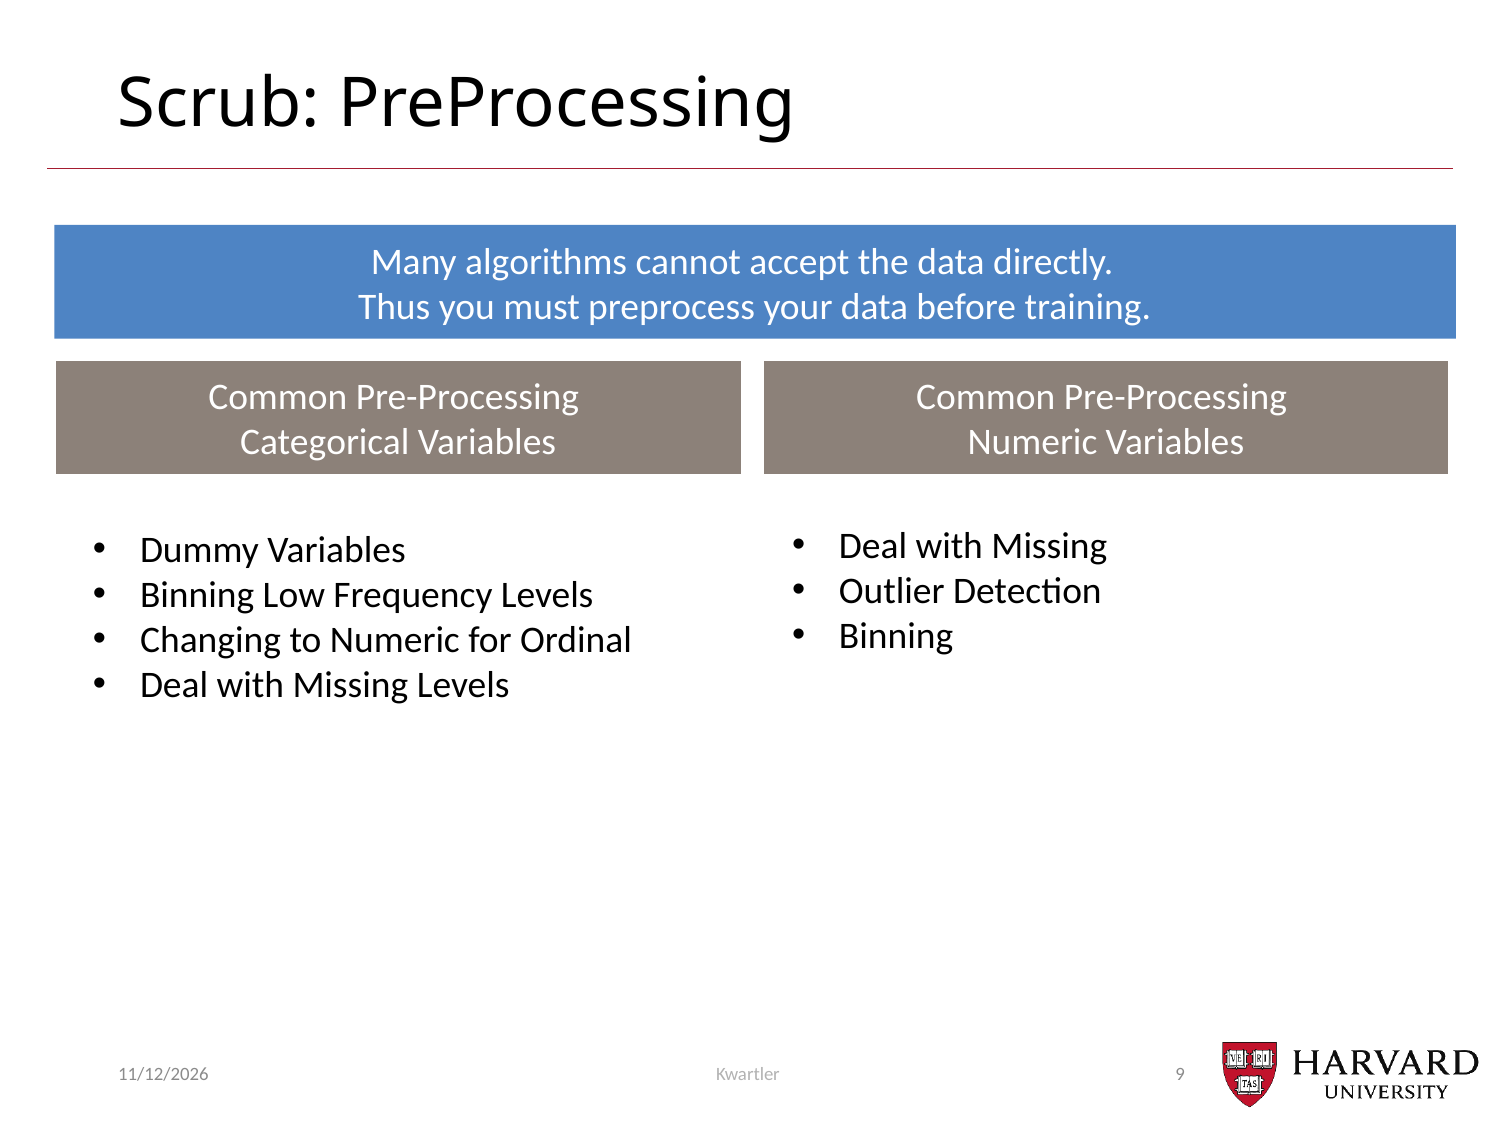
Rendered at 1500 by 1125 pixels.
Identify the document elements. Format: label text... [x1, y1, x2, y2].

text_box Dummy Variables Binning Low Frequency Levels Changing to Numeric for Ordinal Deal with Missing Levels [78, 517, 648, 712]
picture [1200, 1024, 1500, 1125]
title Scrub: PreProcessing [103, 59, 1397, 157]
text_box Common Pre-Processing Categorical Variables [56, 361, 741, 474]
text_box Many algorithms cannot accept the data directly. Thus you must preprocess your data before training. [53, 224, 1457, 340]
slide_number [103, 1042, 441, 1103]
text_box Deal with Missing Outlier Detection Binning [777, 513, 1126, 664]
slide_number 9 [1059, 1042, 1200, 1103]
text_box Common Pre-Processing Numeric Variables [764, 361, 1448, 474]
footer Kwartler [496, 1042, 1004, 1103]
